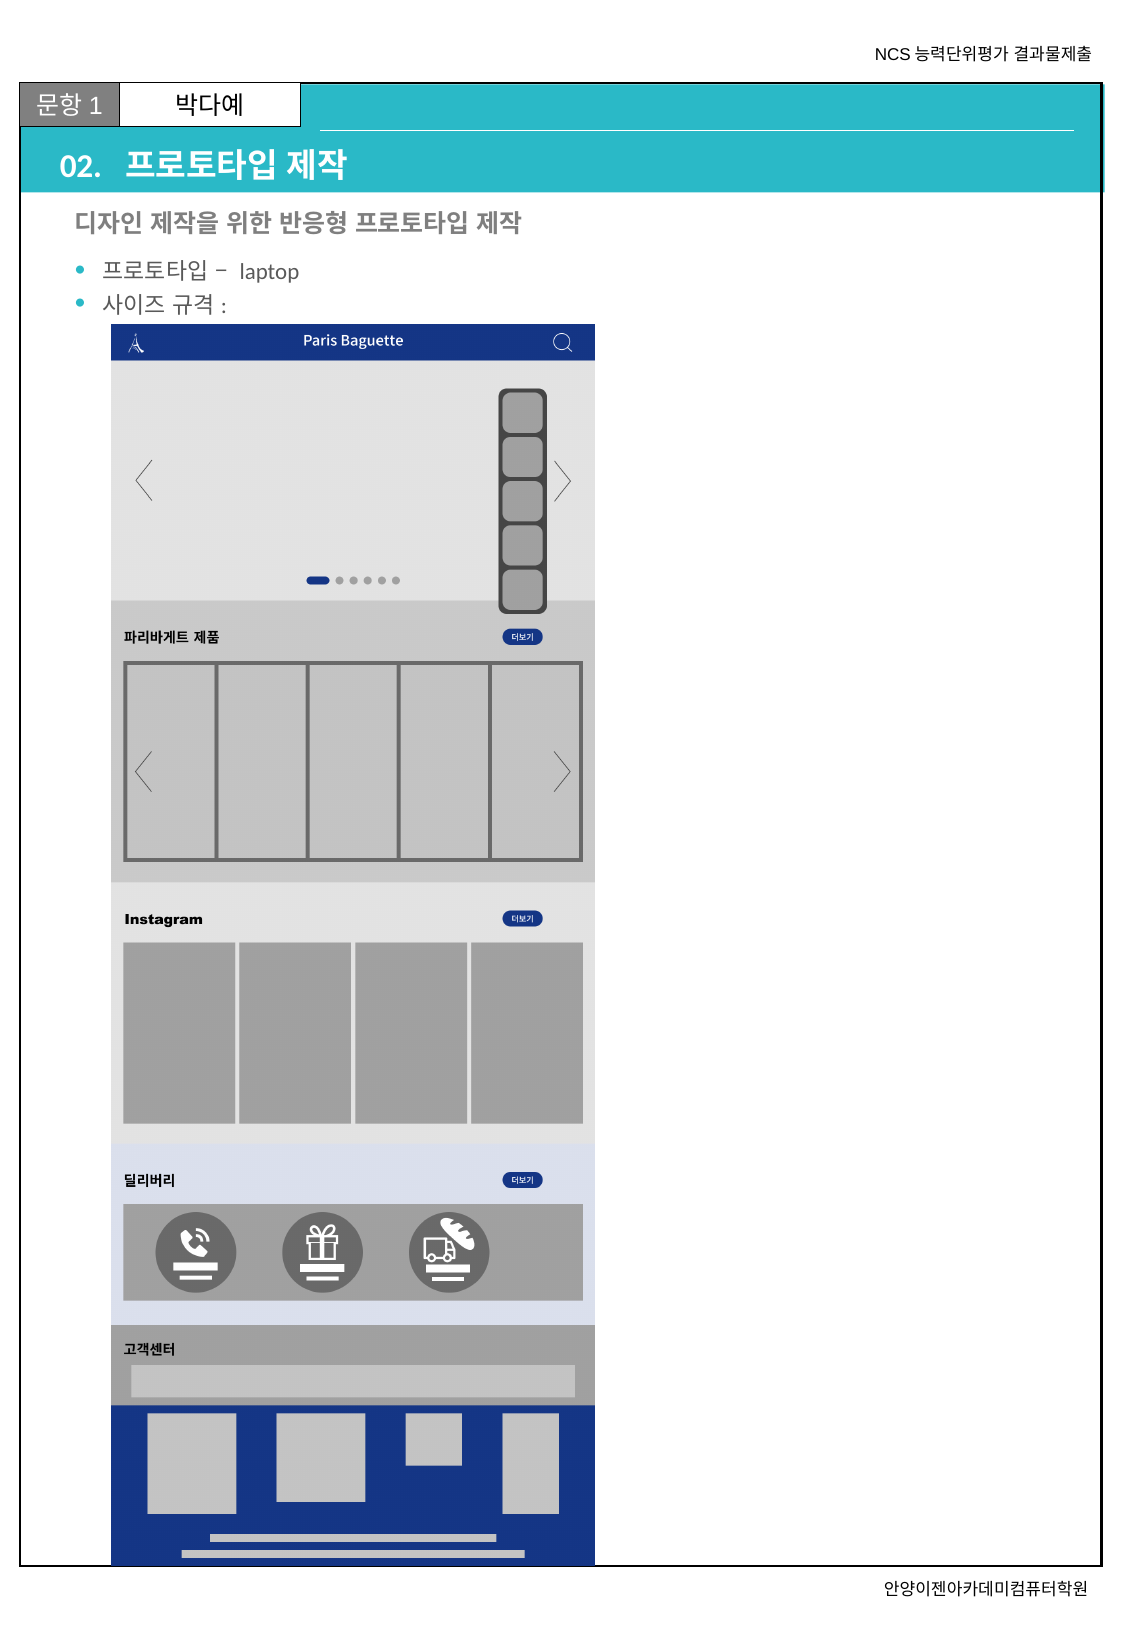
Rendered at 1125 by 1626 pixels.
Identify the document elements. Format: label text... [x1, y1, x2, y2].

picture [111, 324, 595, 1566]
title 02. 프로토타입 제작 [45, 141, 1073, 193]
subtitle 디자인 제작을 위한 반응형 프로토타입 제작 [59, 202, 1076, 243]
list 프로토타입 – laptop 사이즈 규격: [59, 249, 529, 301]
